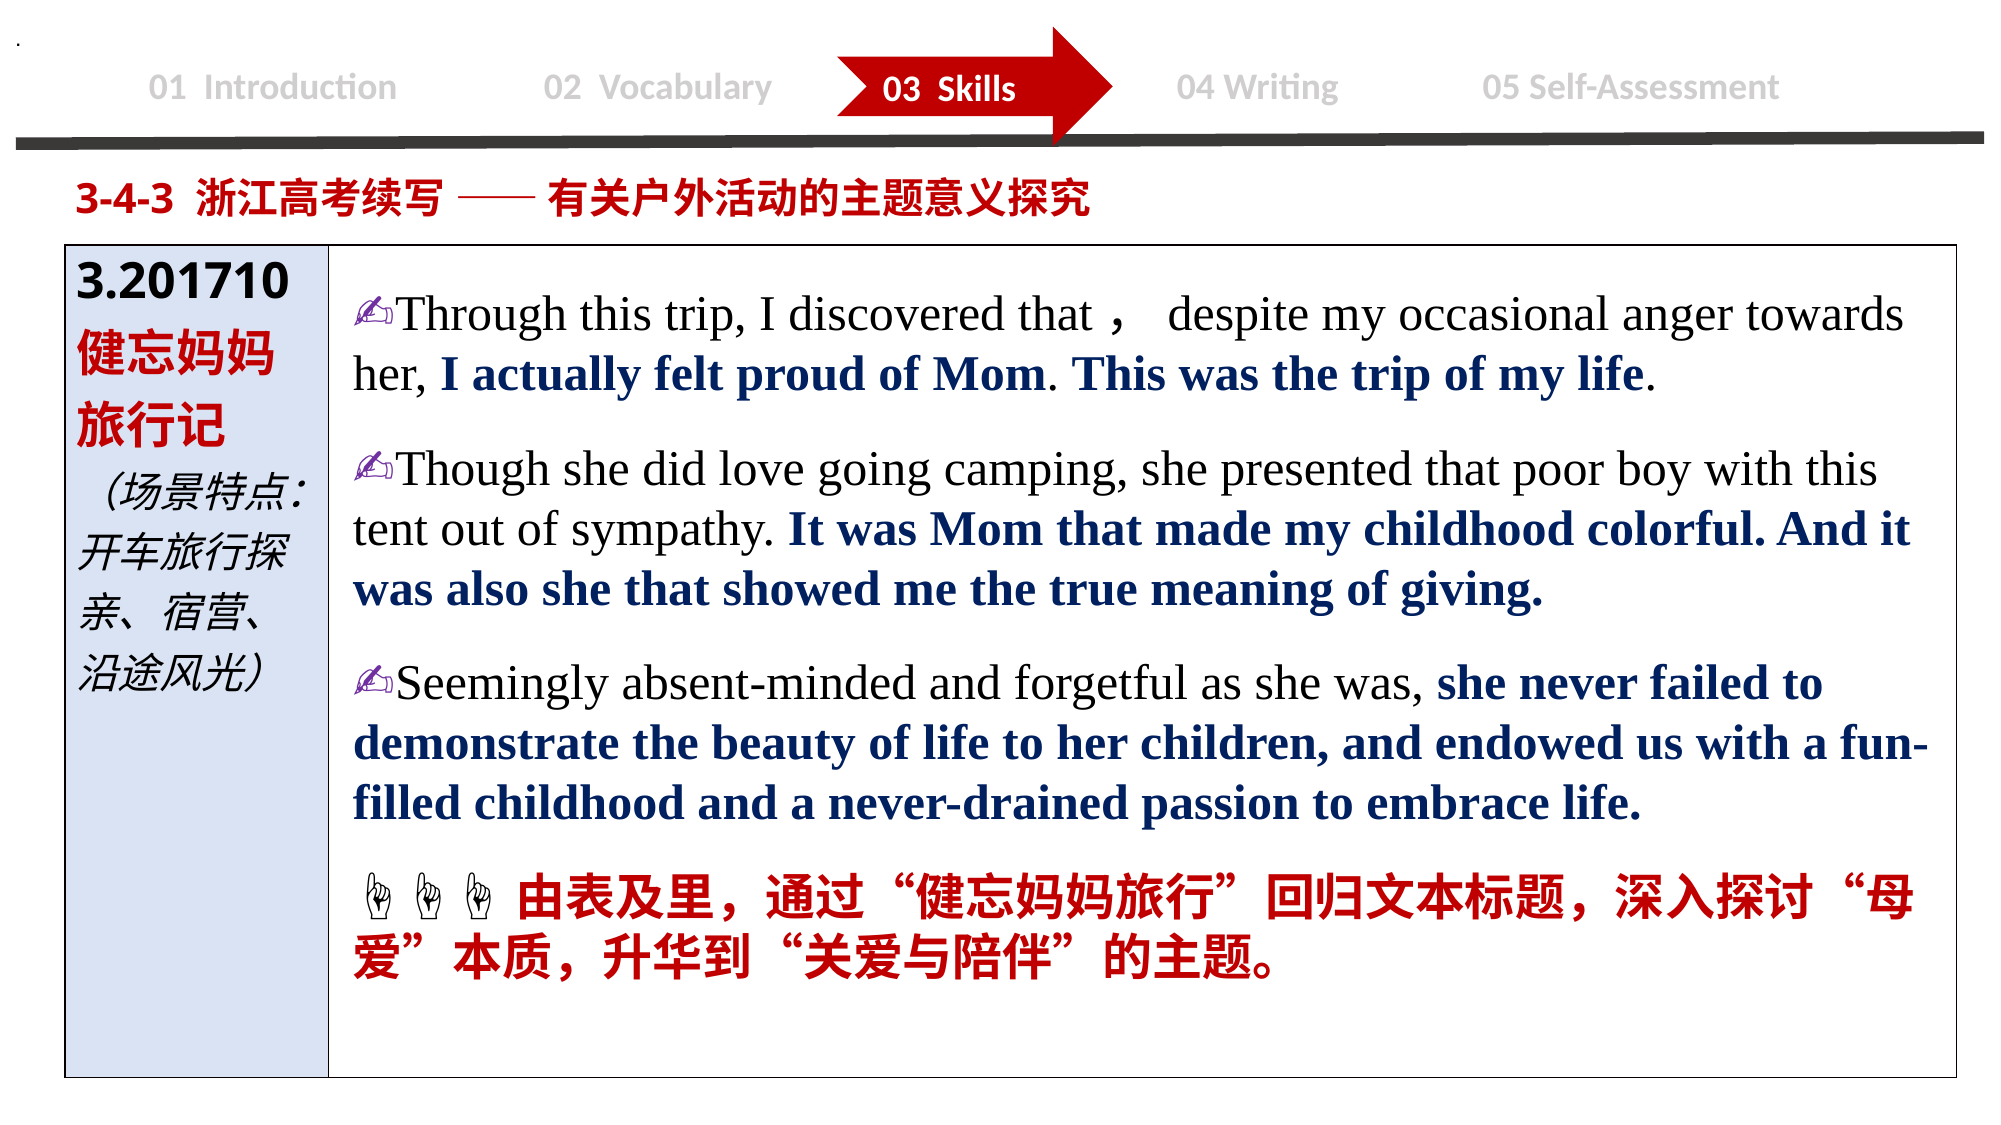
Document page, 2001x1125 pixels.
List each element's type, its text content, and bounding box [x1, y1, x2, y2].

table_header [329, 246, 1956, 1077]
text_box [15, 137, 1985, 144]
text_box 3-4-3 浙江高考续写 —— 有关户外活动的主题意义探究 [60, 164, 1976, 230]
text_box 01 Introduction 02 Vocabulary 03 Skills 04 Writing 05 Self-Assessment [100, 42, 1052, 117]
text_box 01 Introduction 02 Vocabulary 03 Skills 04 Writing 05 Self-Assessment [1070, 42, 1926, 117]
text_box 03 Skills [836, 26, 1113, 137]
text_box ✍Through this trip, I discovered that，despite my occasional anger towards her, I actually felt proud of Mom. This was the trip of my life. ✍Though she did love going camping, she presented that poor boy with this tent out of sympathy. It was Mom that made my childhood colorful. And it was also she that showed me the true meaning of giving. ✍Seemingly absent-minded and forgetful as she was, she never failed to demonstrate the beauty of life to her children, and endowed us with a fun-filled childhood and a never-drained passion to embrace life. ☝☝☝由表及里，通过“健忘妈妈旅行”回归文本标题，深入探讨“母爱”本质，升华到“关爱与陪伴”的主题。 [338, 272, 1965, 993]
text_box . [0, 16, 43, 59]
table_header 3.201710 健忘妈妈旅行记 （场景特点：开车旅行探亲、宿营、沿途风光） [66, 246, 328, 1077]
